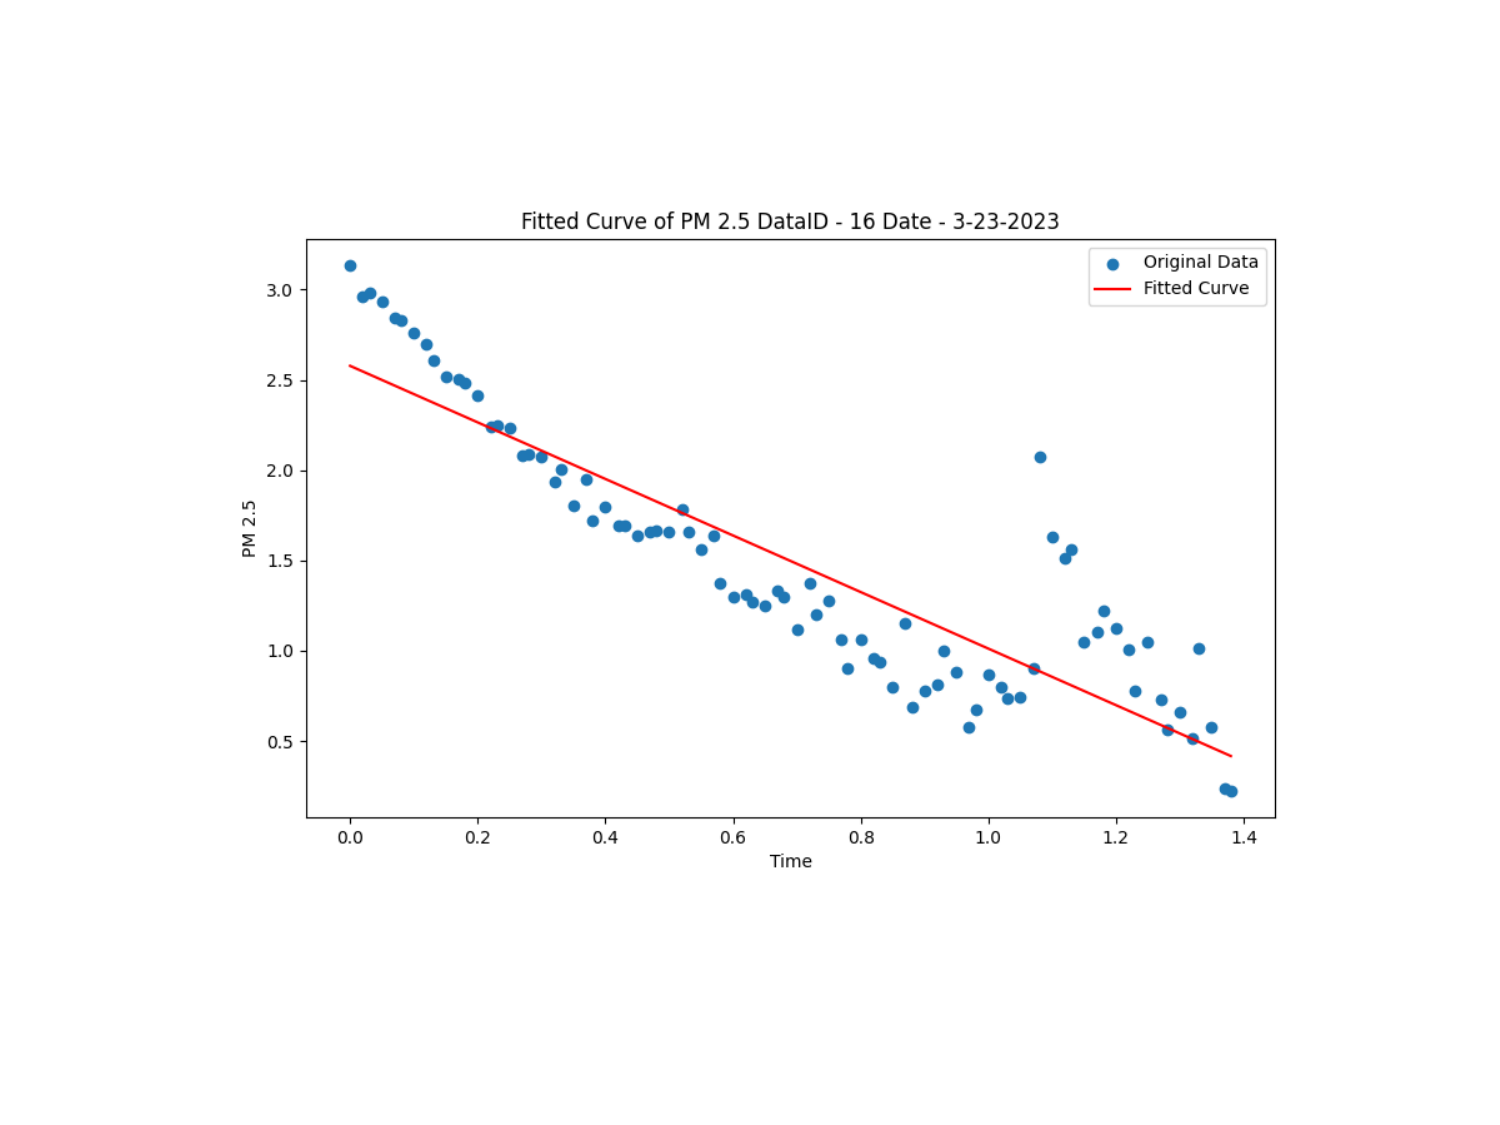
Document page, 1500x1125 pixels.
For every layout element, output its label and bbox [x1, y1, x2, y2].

picture [149, 149, 1401, 901]
